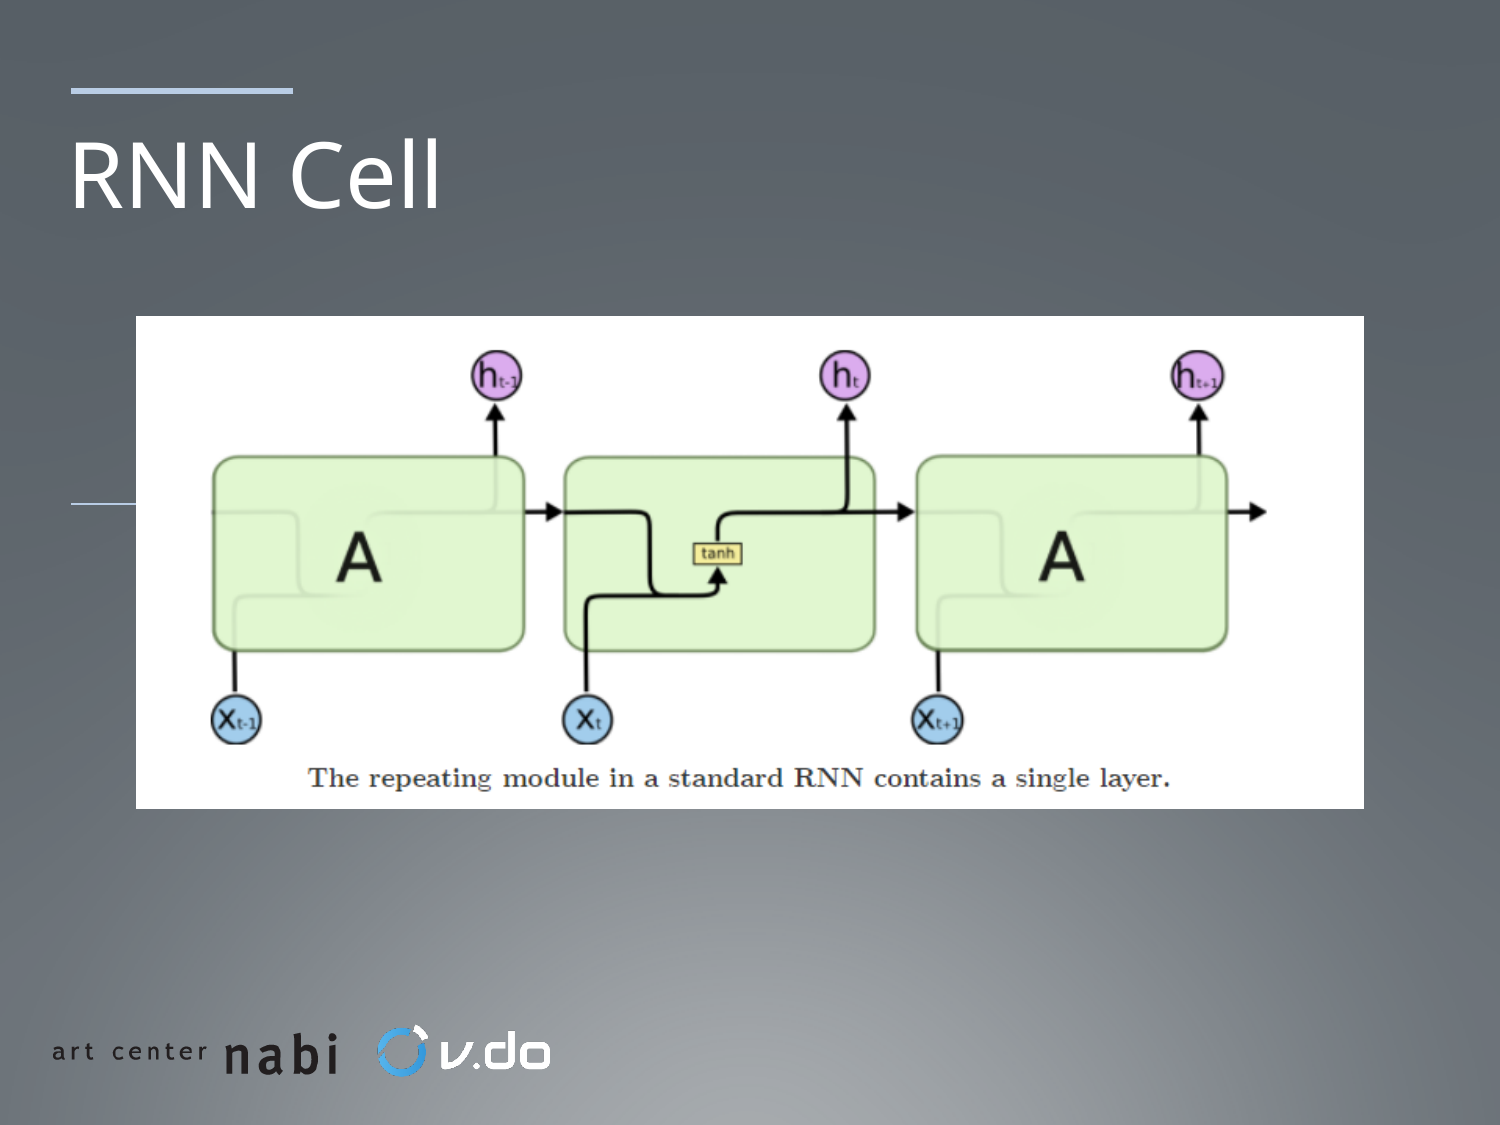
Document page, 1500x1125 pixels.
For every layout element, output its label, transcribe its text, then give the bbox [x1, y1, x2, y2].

text_box RNN Cell [53, 109, 716, 236]
picture [0, 0, 1500, 1125]
